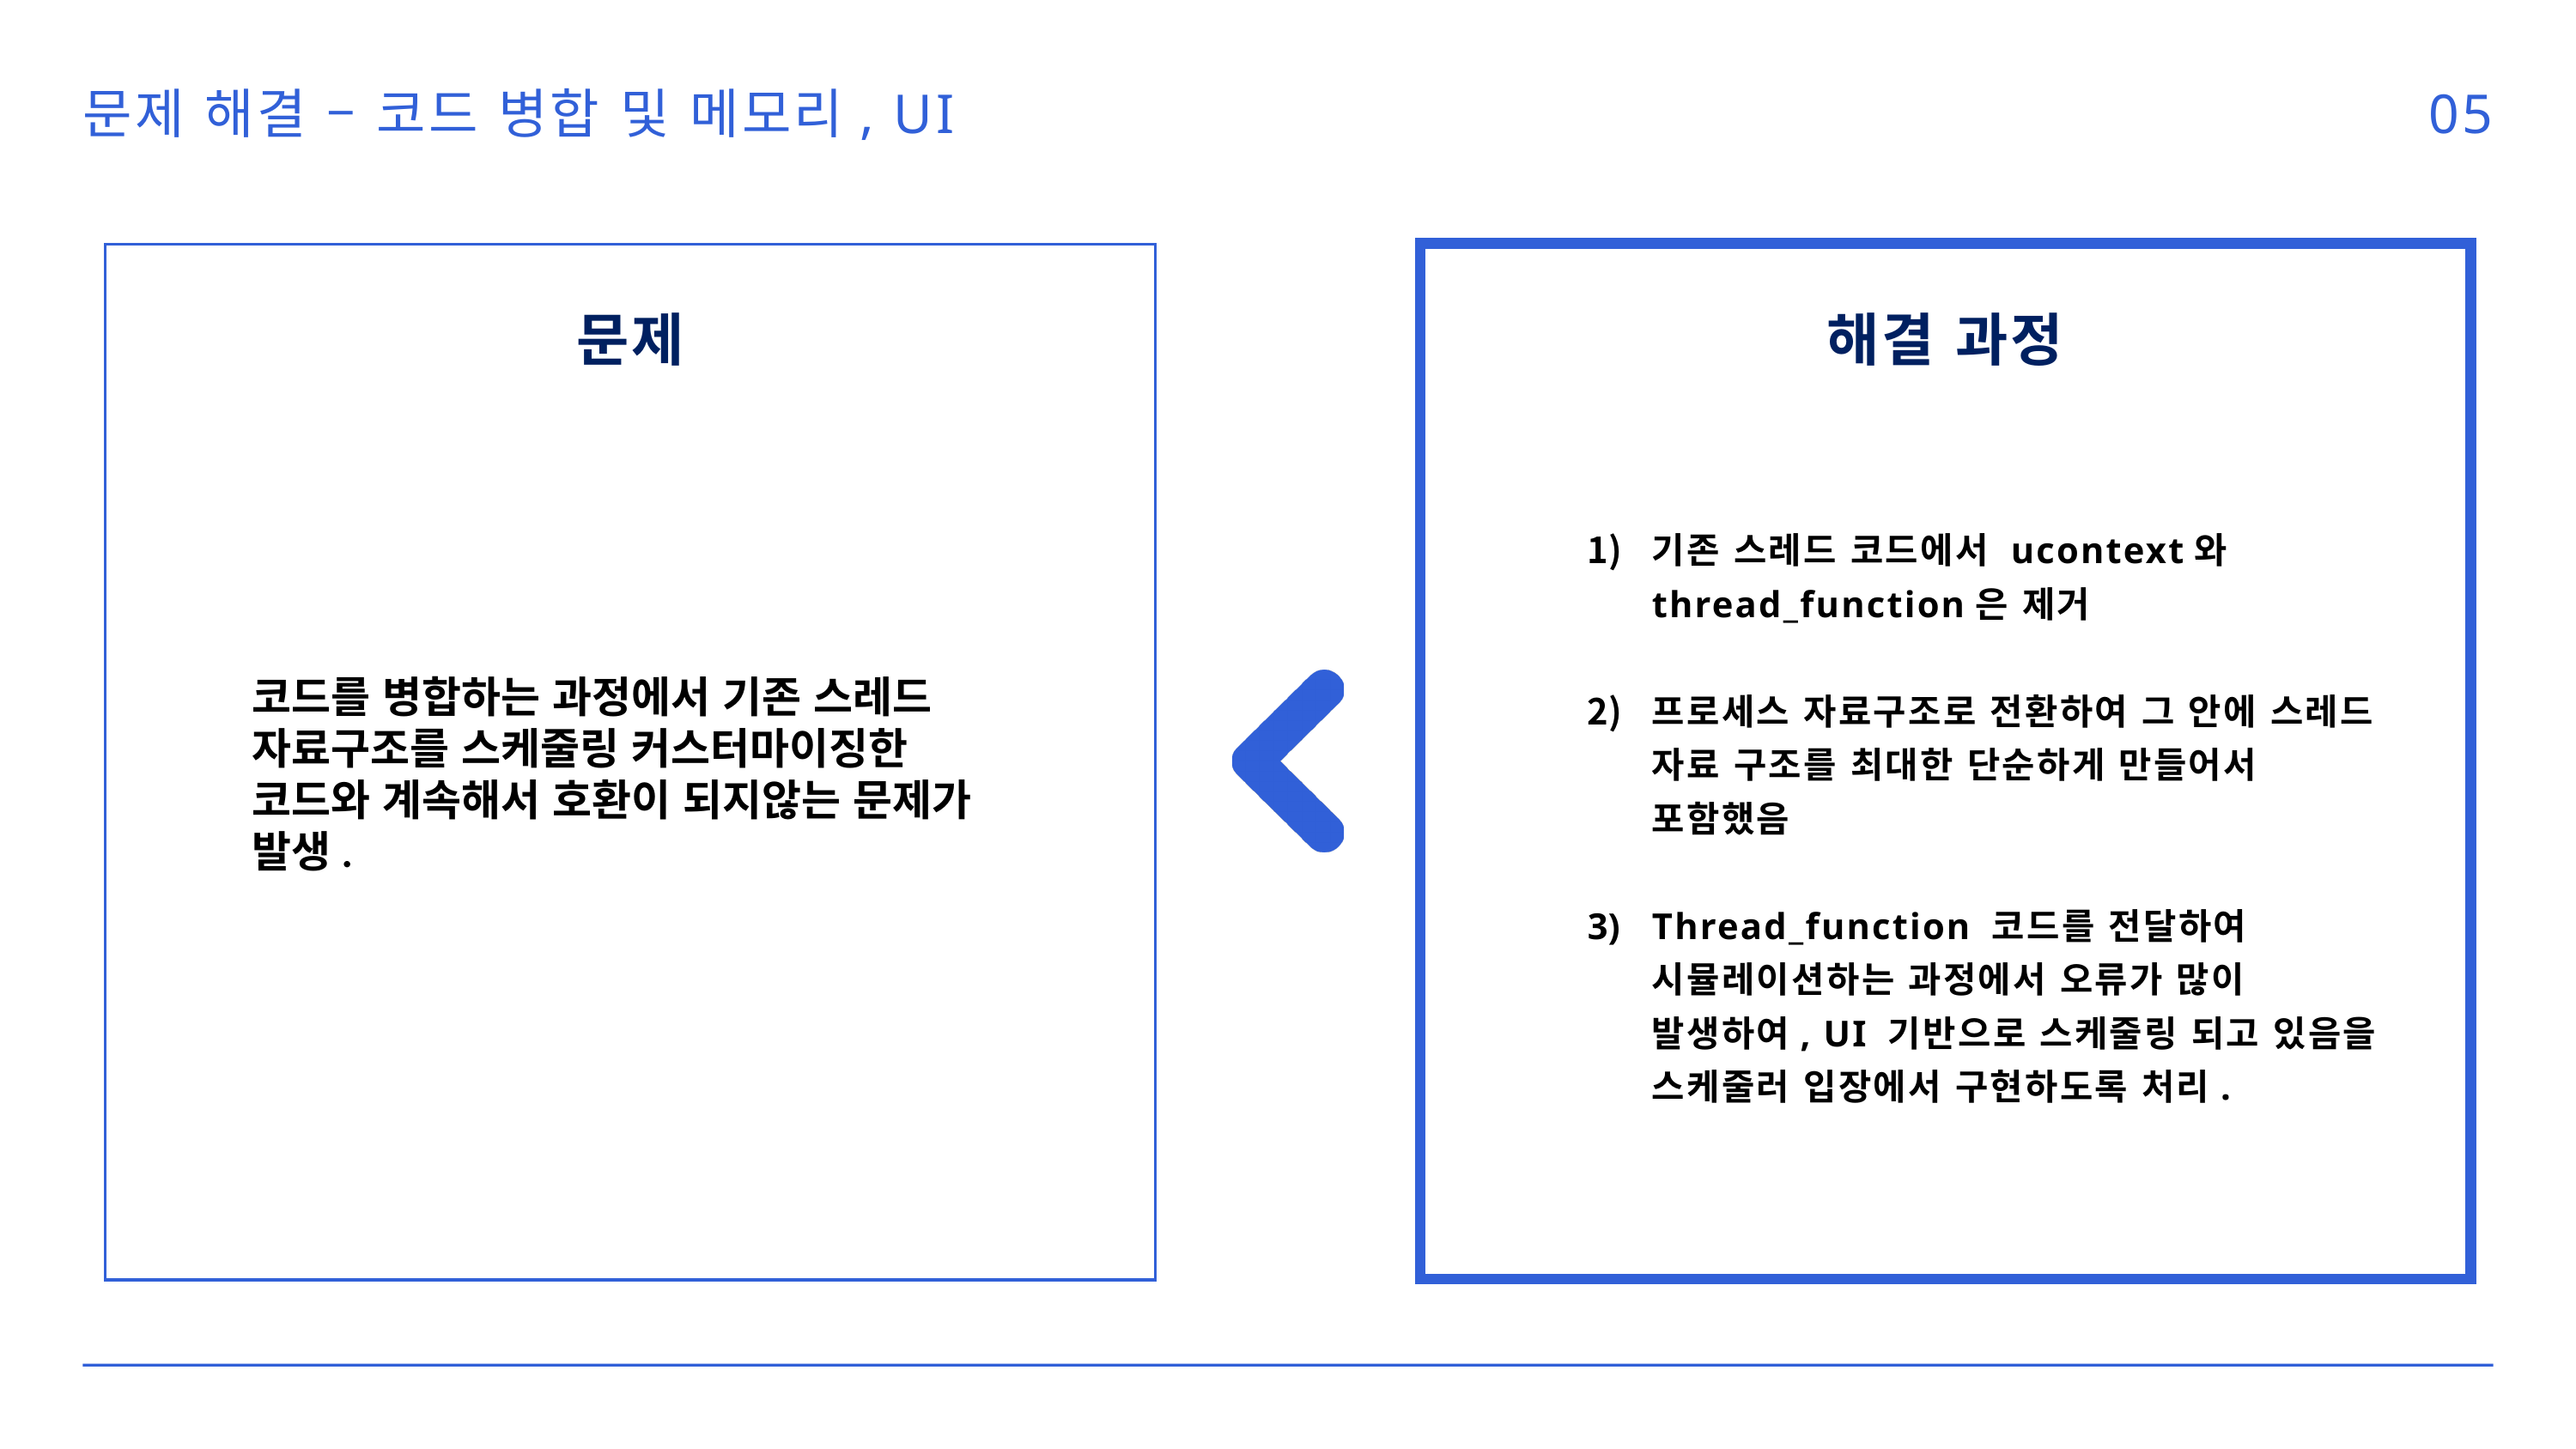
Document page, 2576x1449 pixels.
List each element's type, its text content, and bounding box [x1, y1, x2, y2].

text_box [104, 243, 1157, 1281]
text_box 문제 해결 – 코드 병합 및 메모리, UI [82, 85, 1009, 145]
text_box 05 [2093, 85, 2494, 145]
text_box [1419, 243, 2471, 1280]
text_box [1231, 670, 1345, 853]
